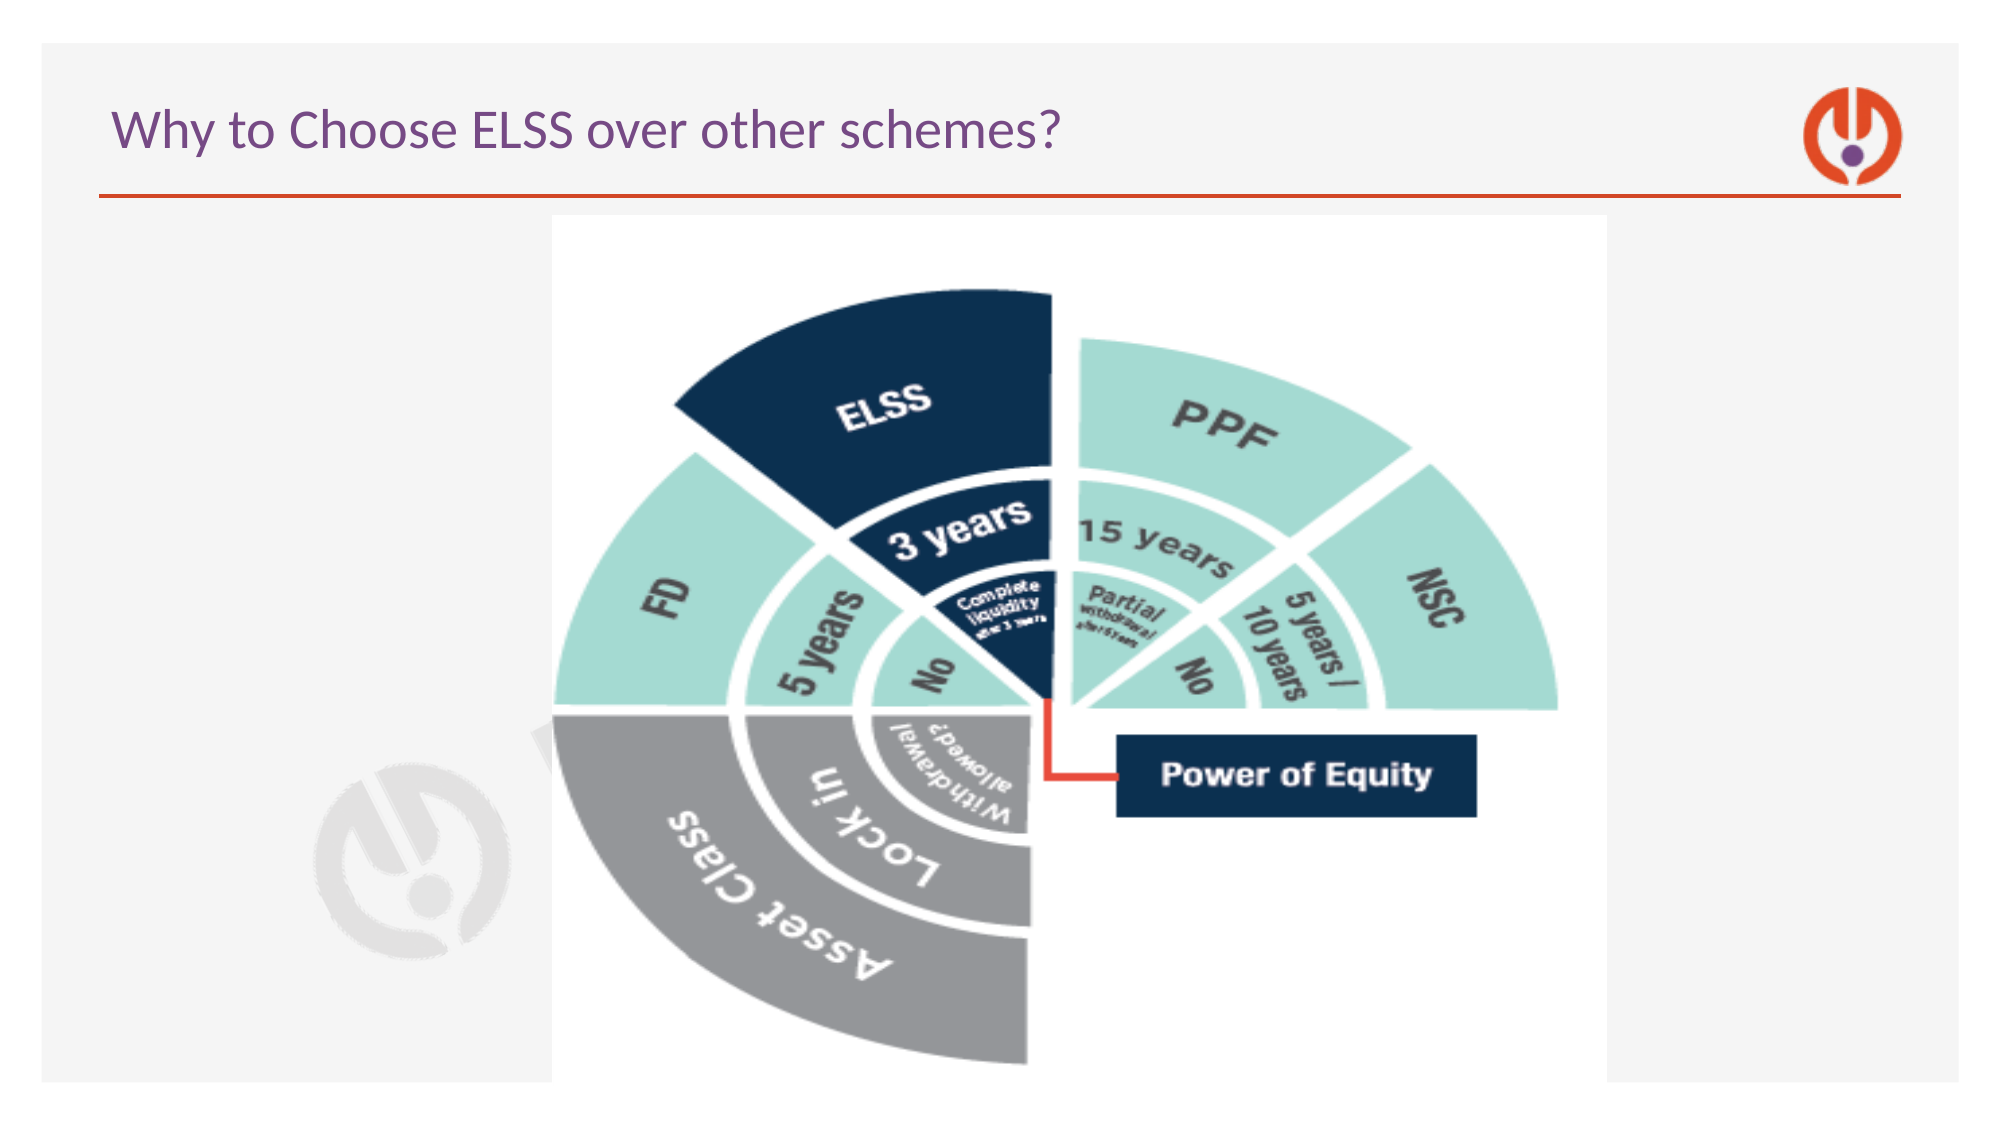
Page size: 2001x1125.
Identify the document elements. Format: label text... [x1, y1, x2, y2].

picture [1899, 87, 1908, 186]
picture [552, 215, 1607, 1086]
title Why to Choose ELSS over other schemes? [96, 69, 1899, 192]
